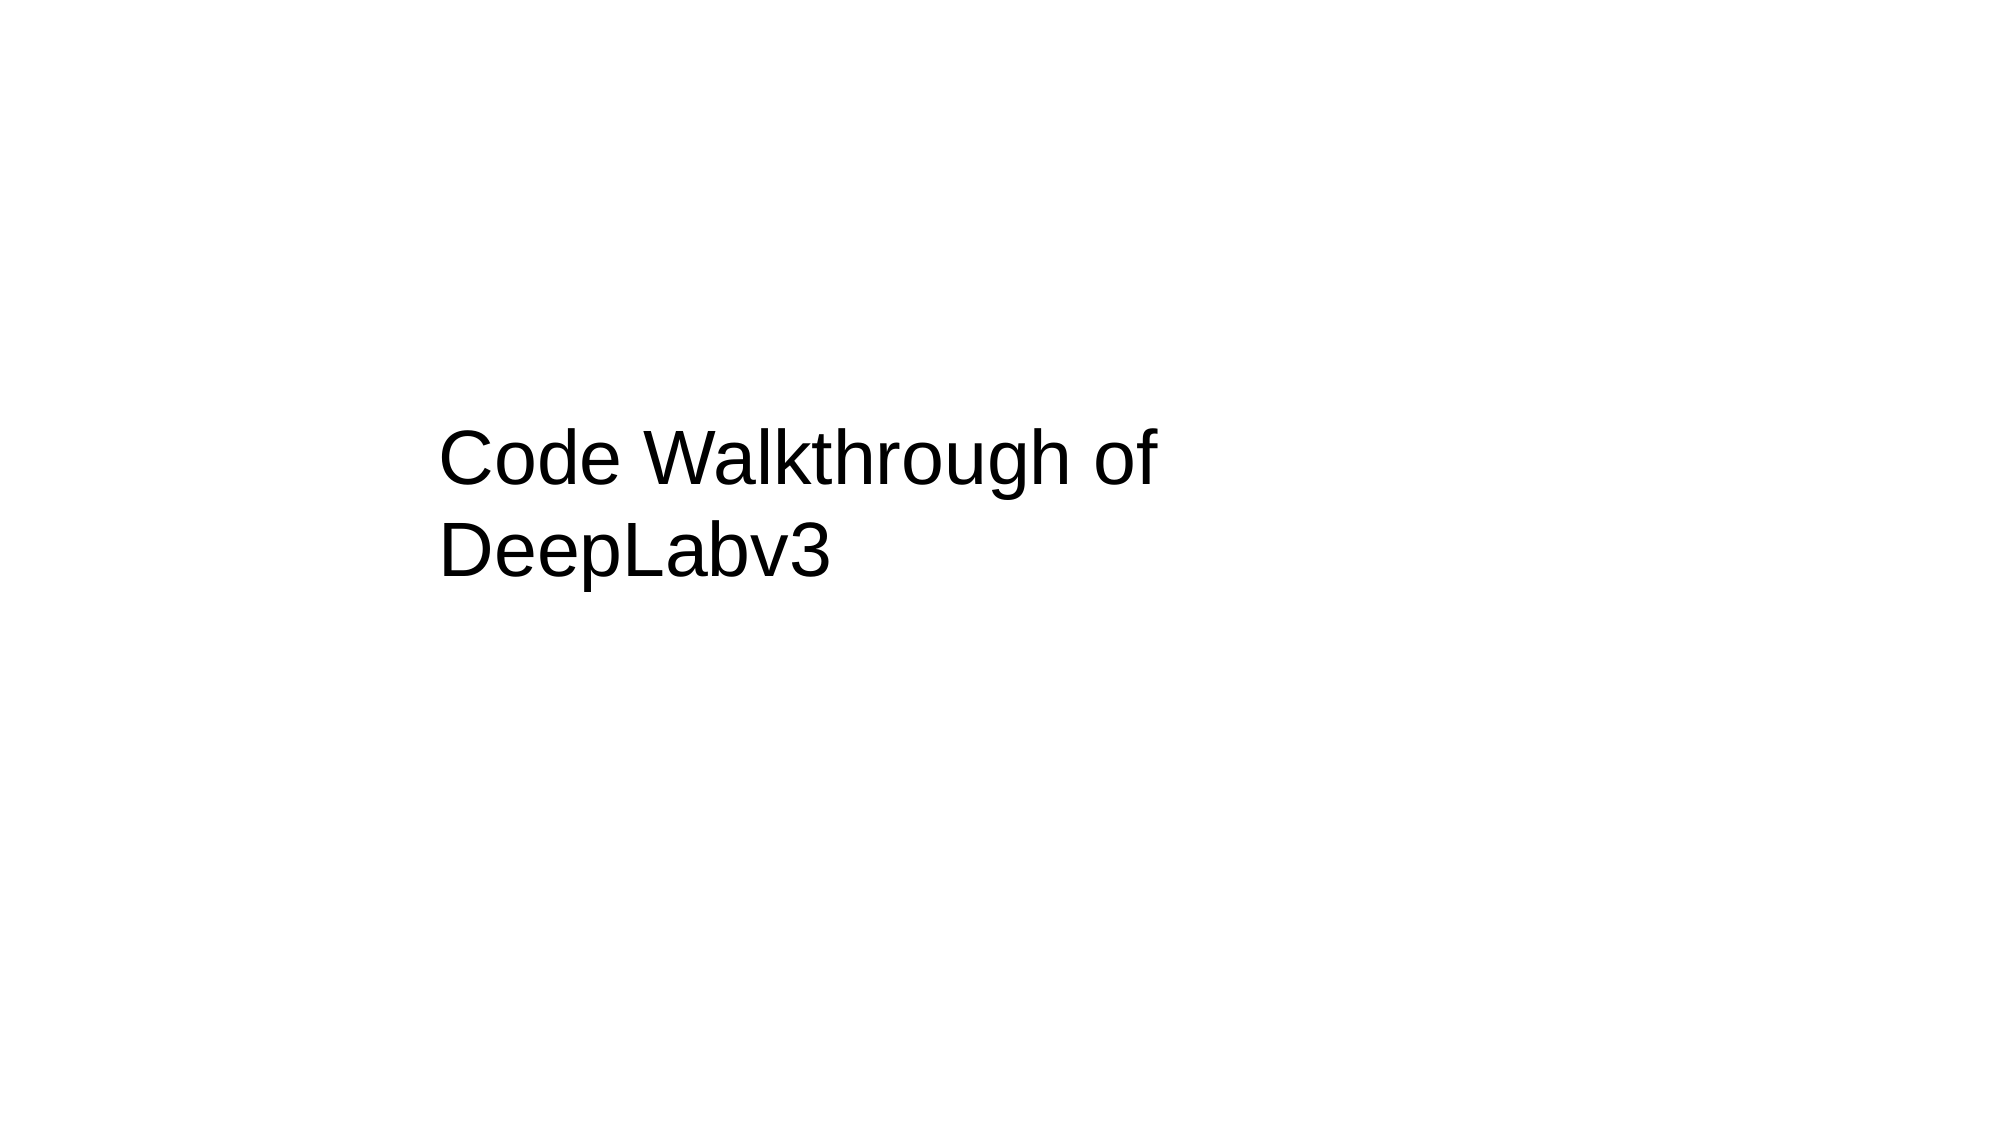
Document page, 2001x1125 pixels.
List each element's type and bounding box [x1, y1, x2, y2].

title [435, 403, 1571, 594]
